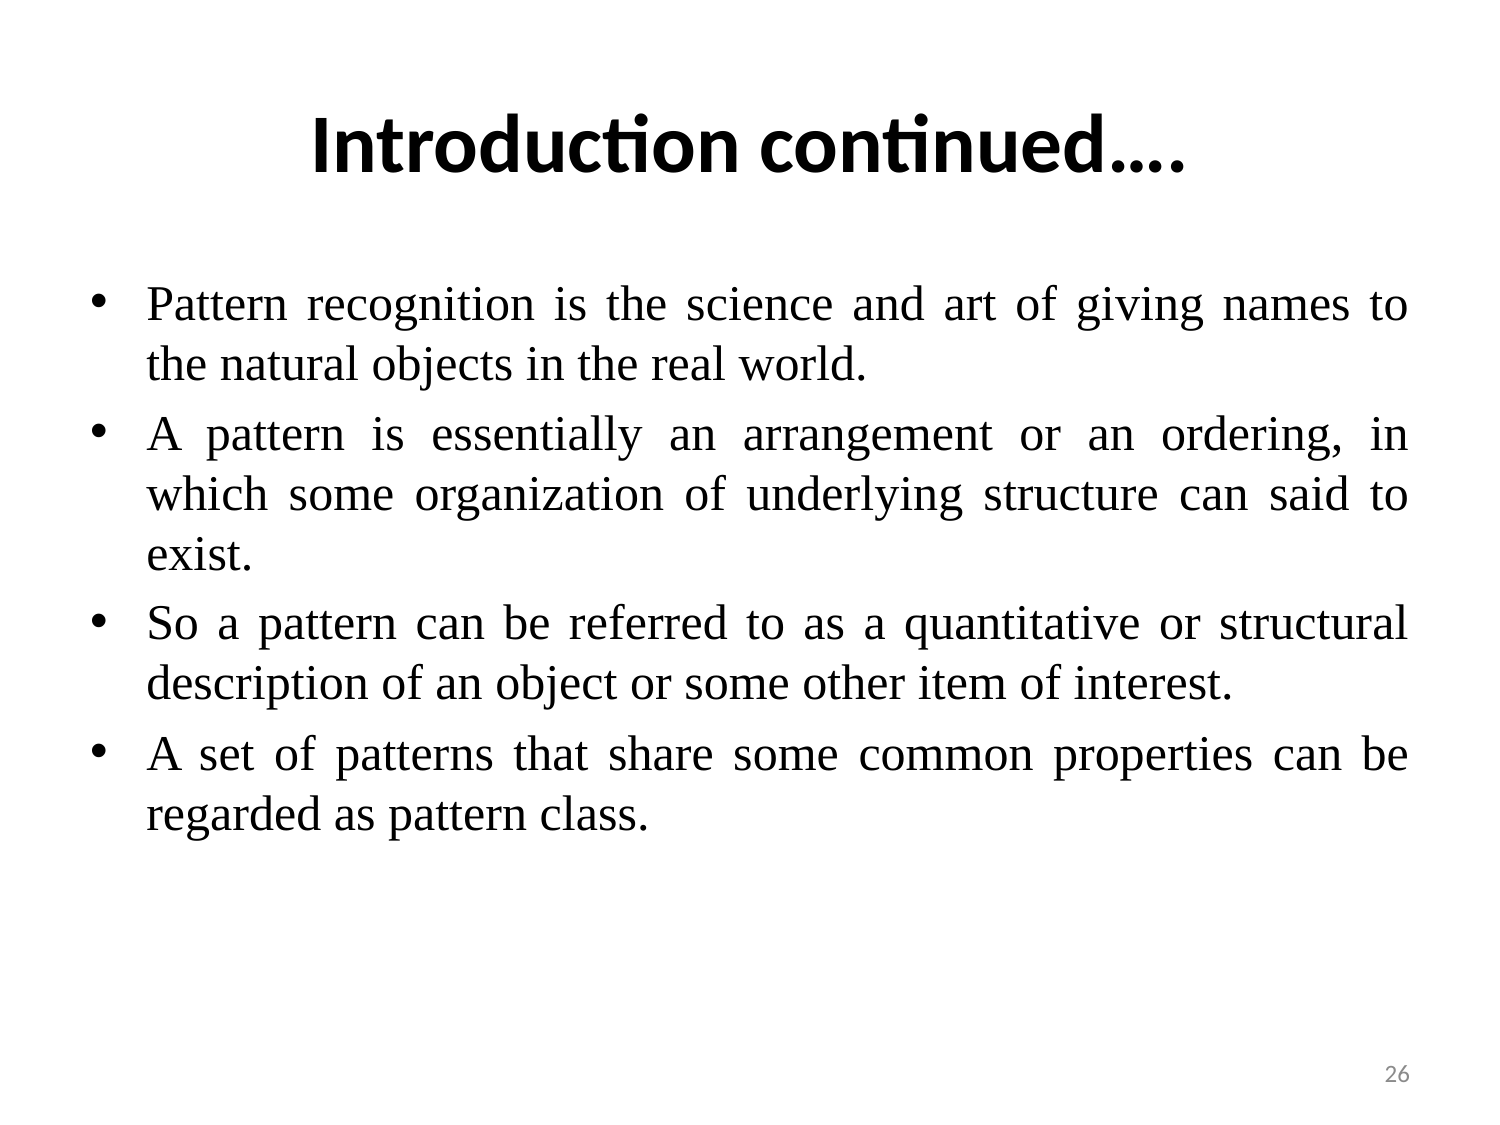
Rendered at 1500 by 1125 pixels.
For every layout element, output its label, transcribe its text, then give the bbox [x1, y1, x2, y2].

title Introduction continued…. [75, 45, 1425, 233]
slide_number 26 [1074, 1042, 1425, 1103]
list Pattern recognition is the science and art of giving names to the natural objects in the real world. A pattern is essentially an arrangement or an ordering, in which some organization of underlying structure can said to exist. So a pattern can be referred to as a quantitative or structural description of an object or some other item of interest. A set of patterns that share some common properties can be regarded as pattern class. [75, 262, 1425, 1005]
